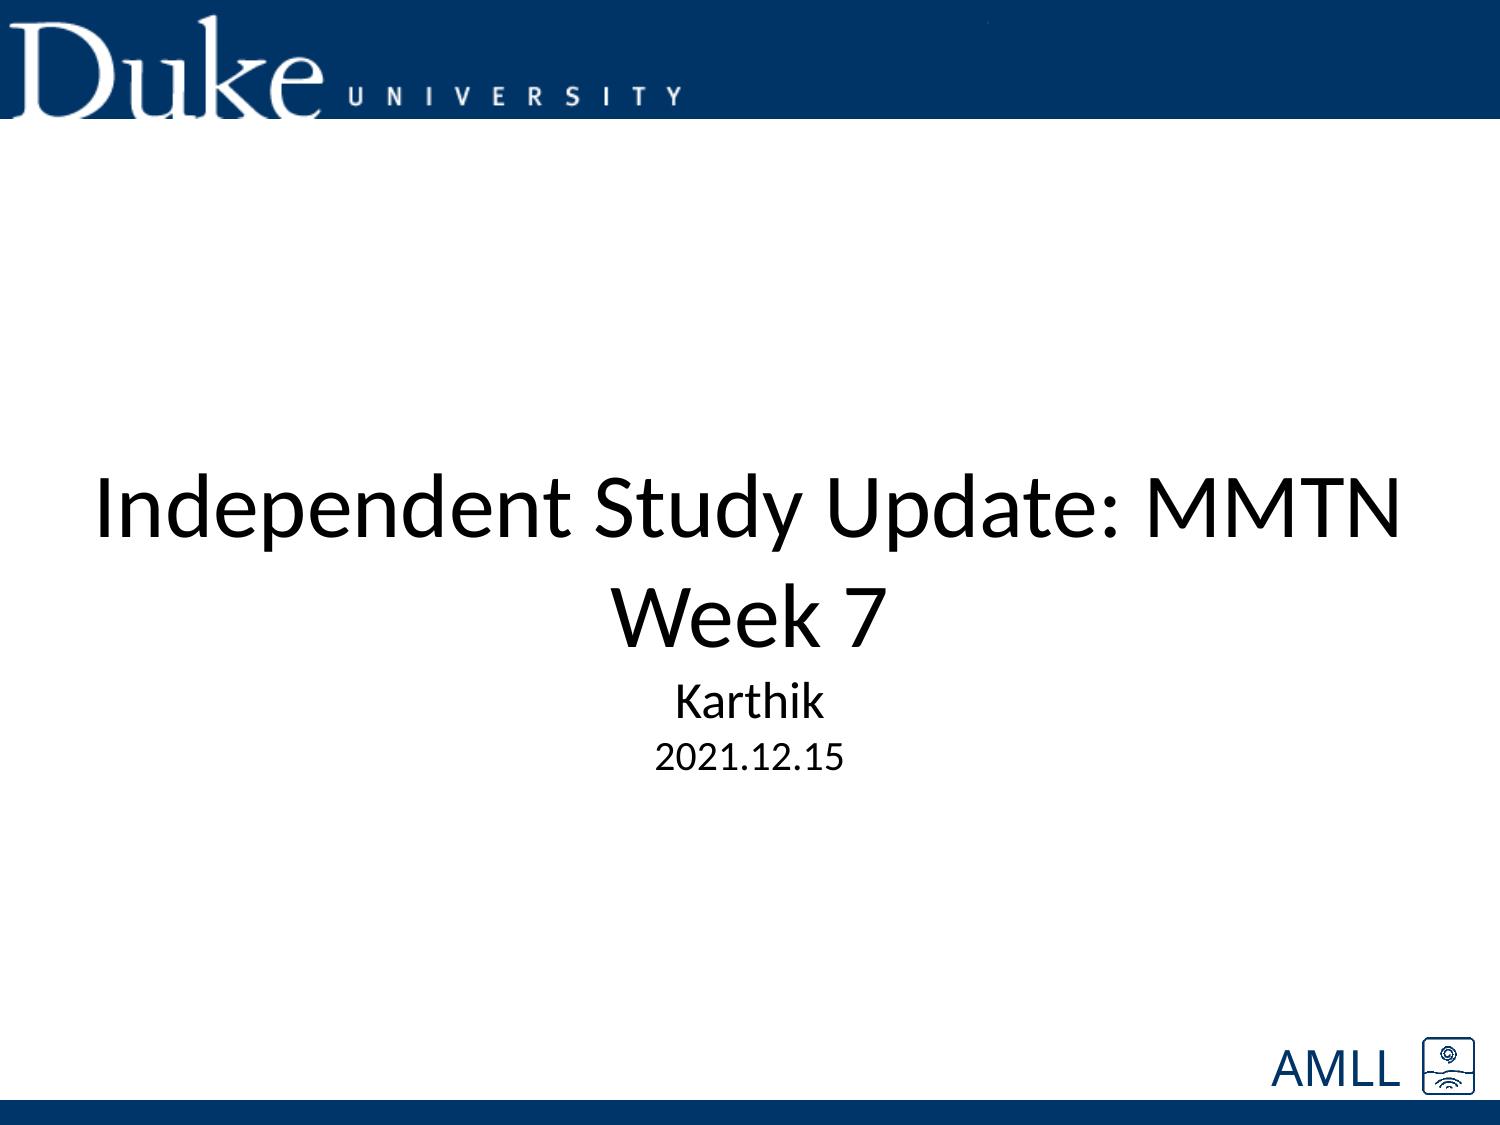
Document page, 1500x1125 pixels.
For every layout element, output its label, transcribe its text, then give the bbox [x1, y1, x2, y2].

text_box Independent Study Update: MMTN Week 7 Karthik 2021.12.15 [0, 349, 1500, 875]
text_box [0, 1100, 1500, 1125]
text_box AMLL [1249, 1036, 1423, 1096]
picture [0, 0, 1500, 119]
picture [1422, 1037, 1475, 1095]
